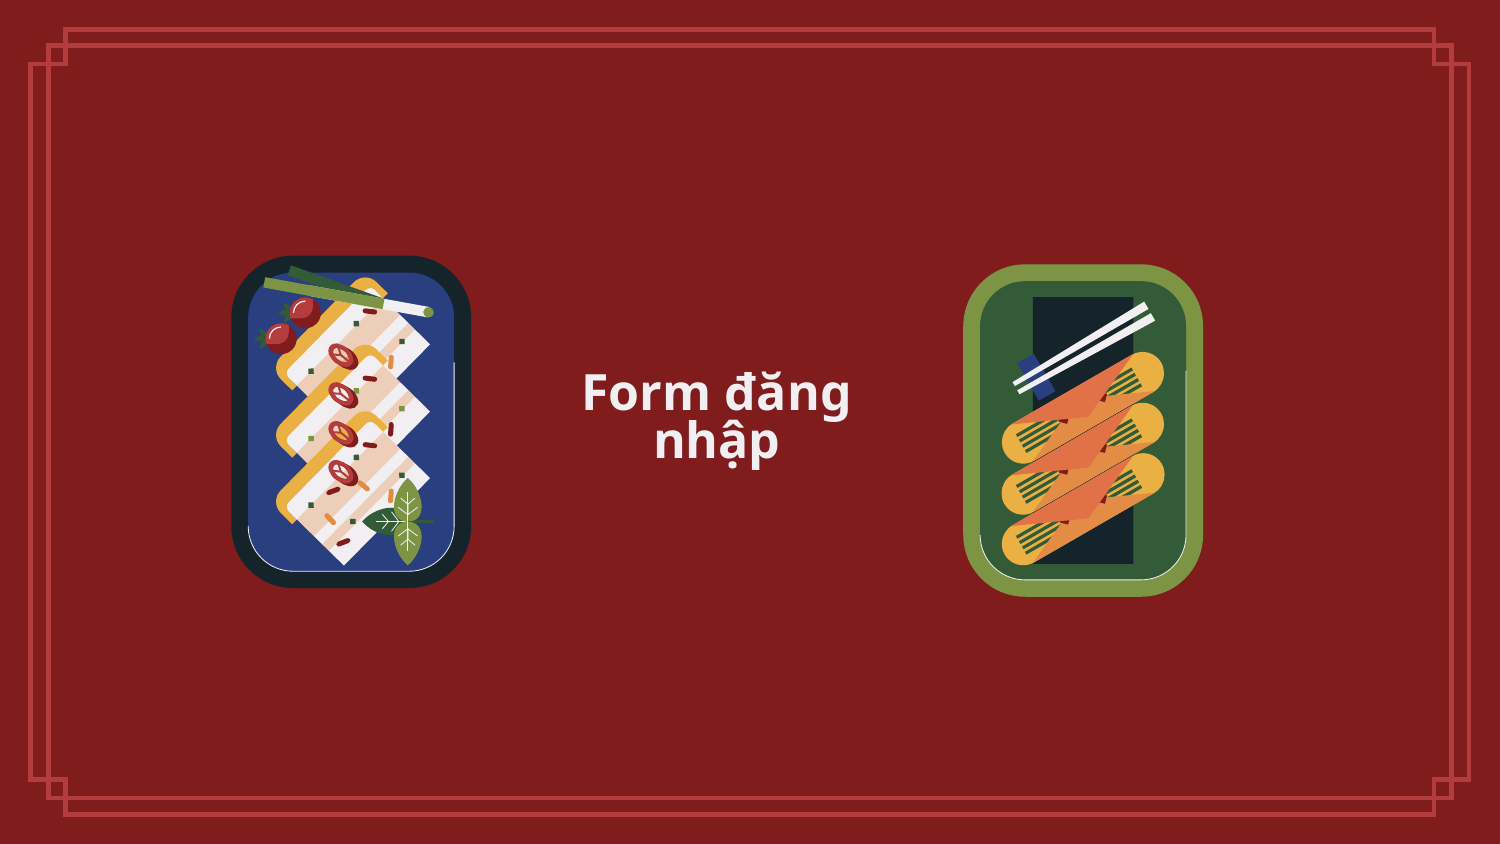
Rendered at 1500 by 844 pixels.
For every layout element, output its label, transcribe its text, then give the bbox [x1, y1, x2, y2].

title Form đăng nhập [536, 360, 897, 480]
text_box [916, 310, 1250, 551]
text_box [184, 301, 518, 542]
